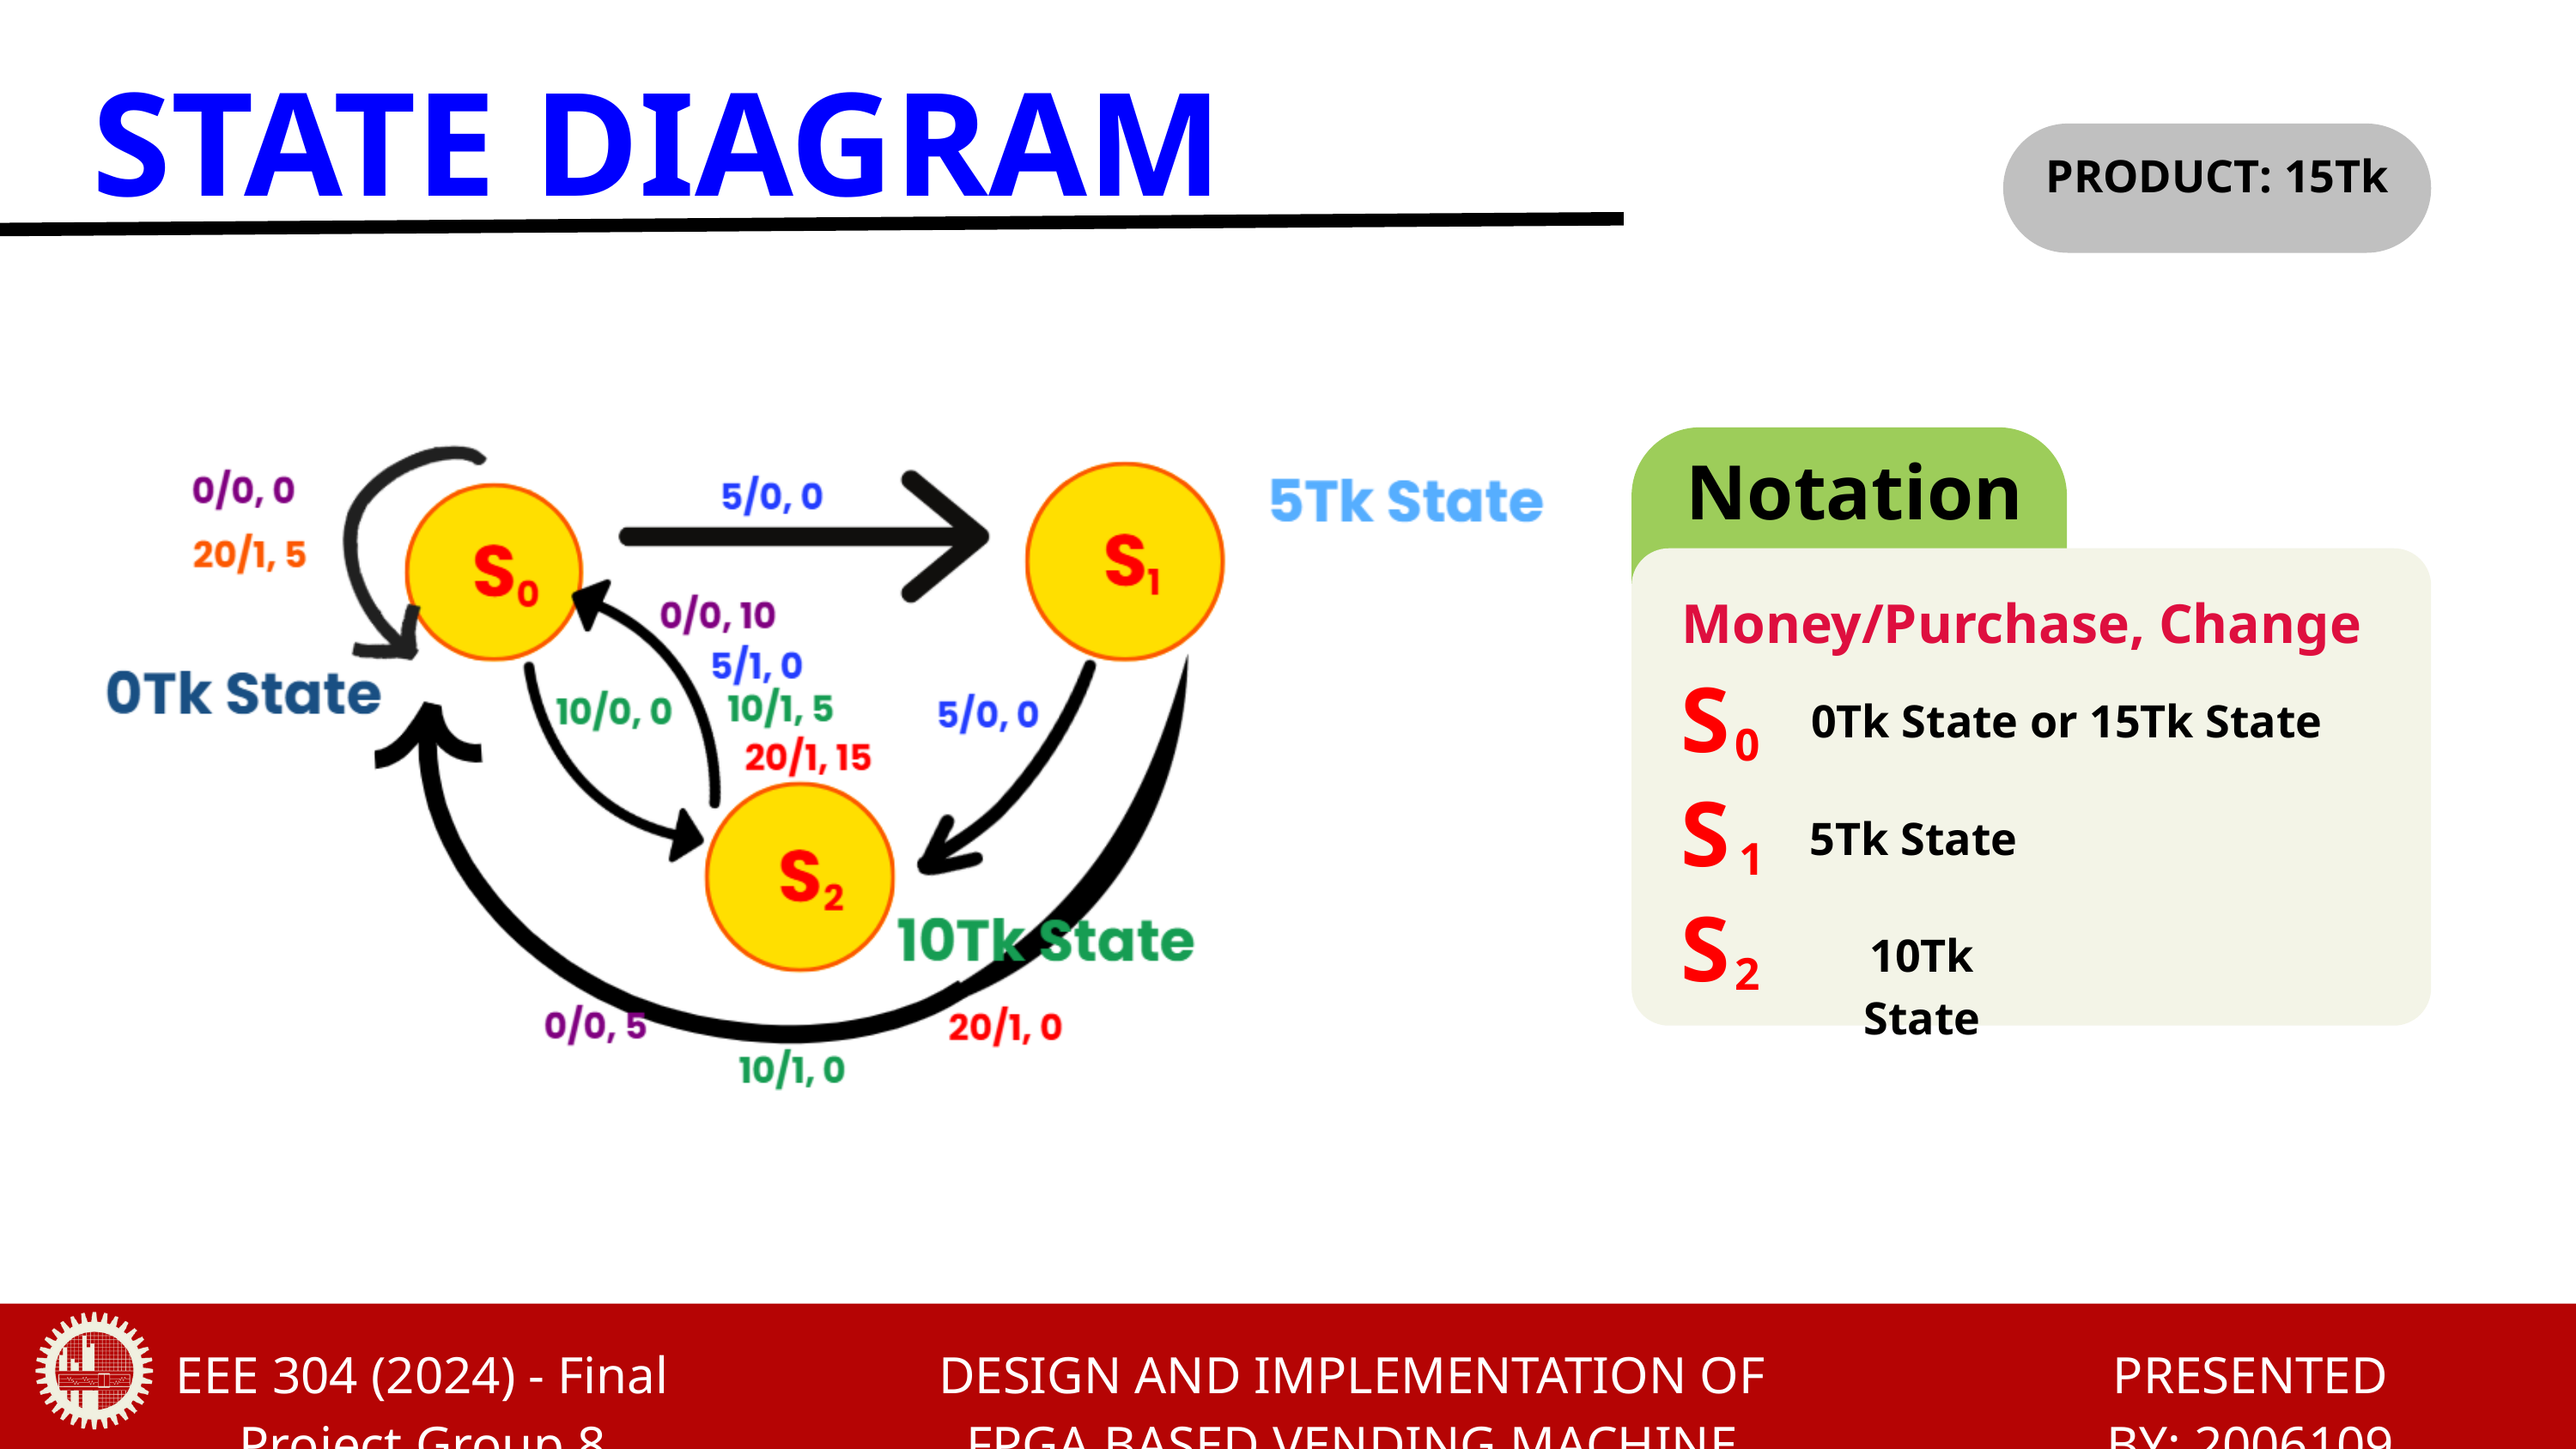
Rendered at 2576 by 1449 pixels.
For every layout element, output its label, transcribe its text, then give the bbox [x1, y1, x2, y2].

text_box [88, 398, 1559, 1095]
text_box 10Tk State [1806, 1033, 2038, 1044]
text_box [0, 1303, 2576, 1449]
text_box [1631, 548, 2432, 1026]
text_box STATE DIAGRAM [0, 24, 1316, 226]
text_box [2002, 123, 2432, 253]
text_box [1631, 427, 2068, 548]
